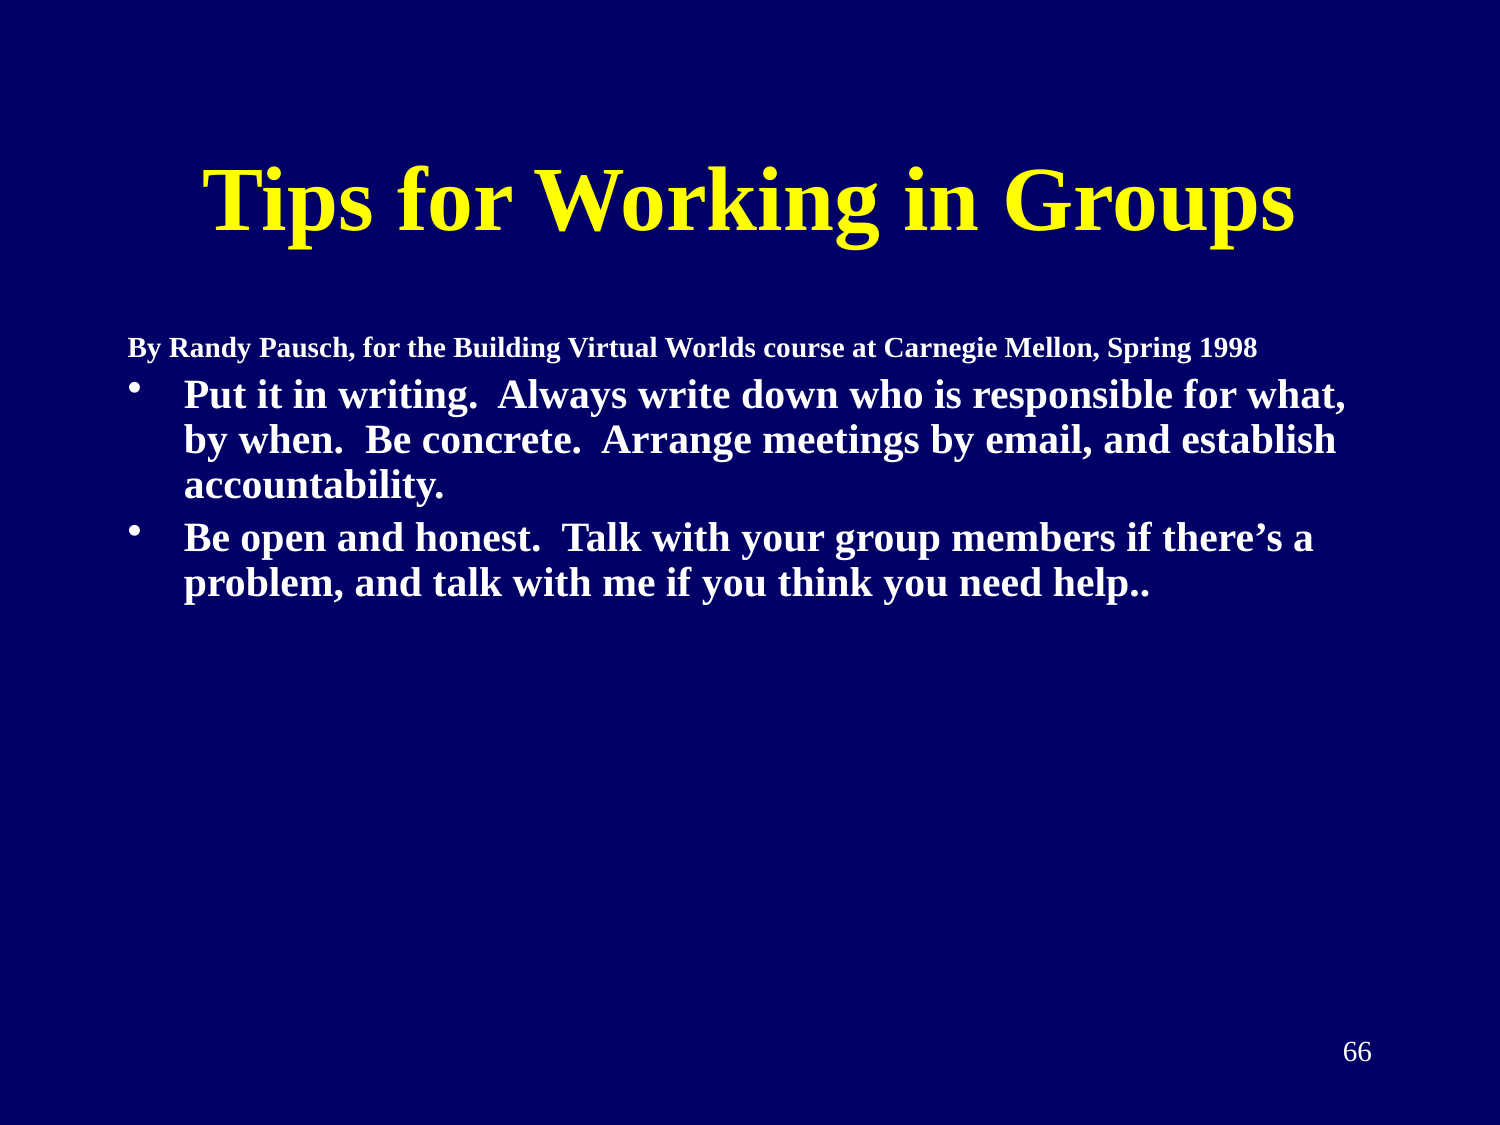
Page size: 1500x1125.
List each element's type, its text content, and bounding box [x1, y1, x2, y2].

title Tips for Working in Groups [112, 99, 1388, 288]
list By Randy Pausch, for the Building Virtual Worlds course at Carnegie Mellon, Spring 1998 Put it in writing. Always write down who is responsible for what, by when. Be concrete. Arrange meetings by email, and establish accountability. Be open and honest. Talk with your group members if there’s a problem, and talk with me if you think you need help.. [112, 324, 1388, 1000]
slide_number 66 [1074, 1025, 1388, 1100]
